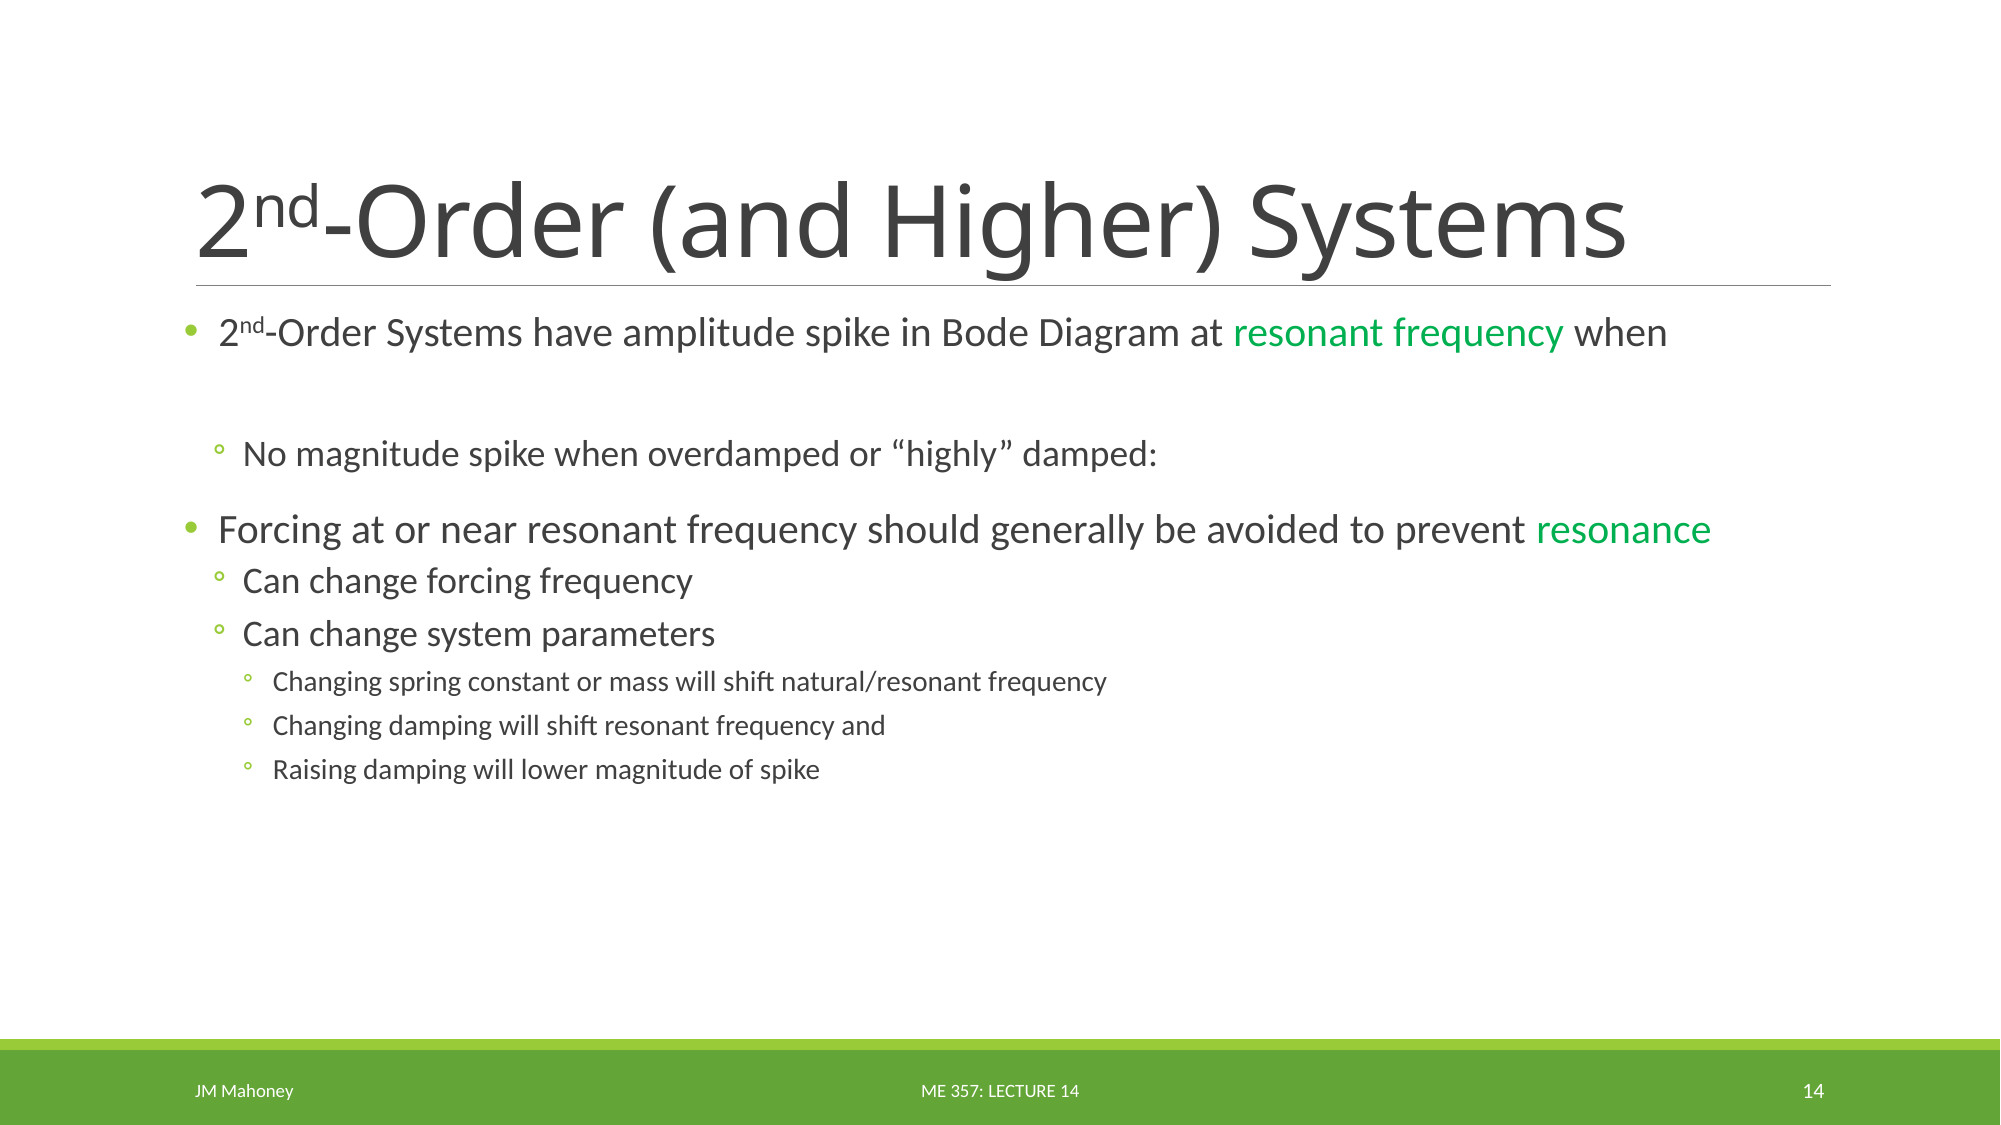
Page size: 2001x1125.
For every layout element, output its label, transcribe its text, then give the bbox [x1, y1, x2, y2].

footer ME 357: Lecture 14 [604, 1059, 1396, 1120]
title 2nd-Order (and Higher) Systems [180, 47, 1830, 285]
slide_number 14 [1624, 1059, 1840, 1120]
slide_number JM Mahoney [180, 1059, 586, 1120]
